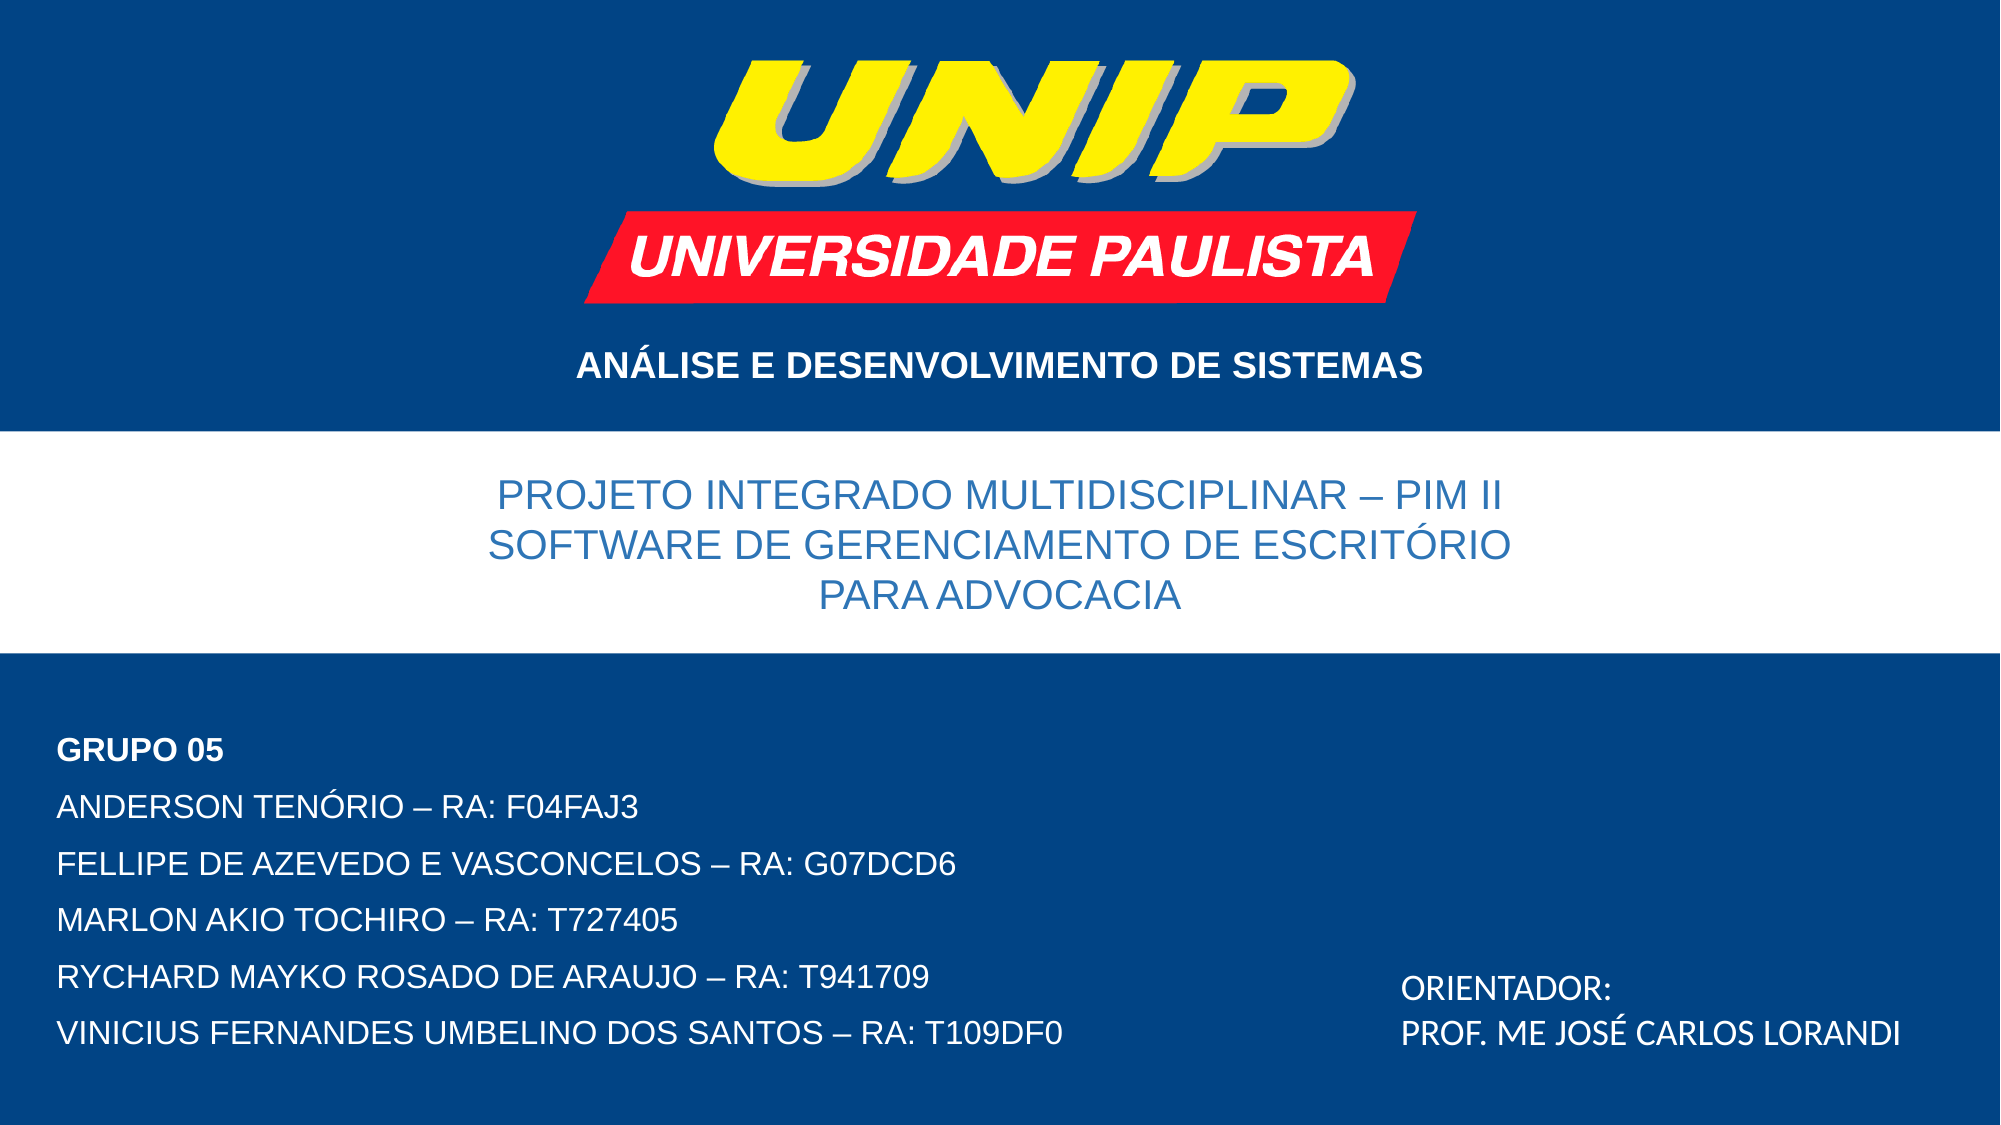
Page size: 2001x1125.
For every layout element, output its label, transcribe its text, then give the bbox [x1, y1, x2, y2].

text_box ANÁLISE E DESENVOLVIMENTO DE SISTEMAS [550, 355, 1450, 464]
text_box GRUPO 05 ANDERSON TENÓRIO – RA: F04FAJ3 FELLIPE DE AZEVEDO E VASCONCELOS – RA: G07DCD6 MARLON AKIO TOCHIRO – RA: T727405 RYCHARD MAYKO ROSADO DE ARAUJO – RA: T941709 VINICIUS FERNANDES UMBELINO DOS SANTOS – RA: T109DF0 [41, 721, 1259, 1121]
picture [526, 20, 1474, 355]
text_box PROJETO INTEGRADO MULTIDISCIPLINAR – PIM II SOFTWARE DE GERENCIAMENTO DE ESCRITÓRIO PARA ADVOCACIA [0, 431, 2000, 654]
text_box ORIENTADOR: PROF. ME JOSÉ CARLOS LORANDI [1386, 955, 1959, 1061]
